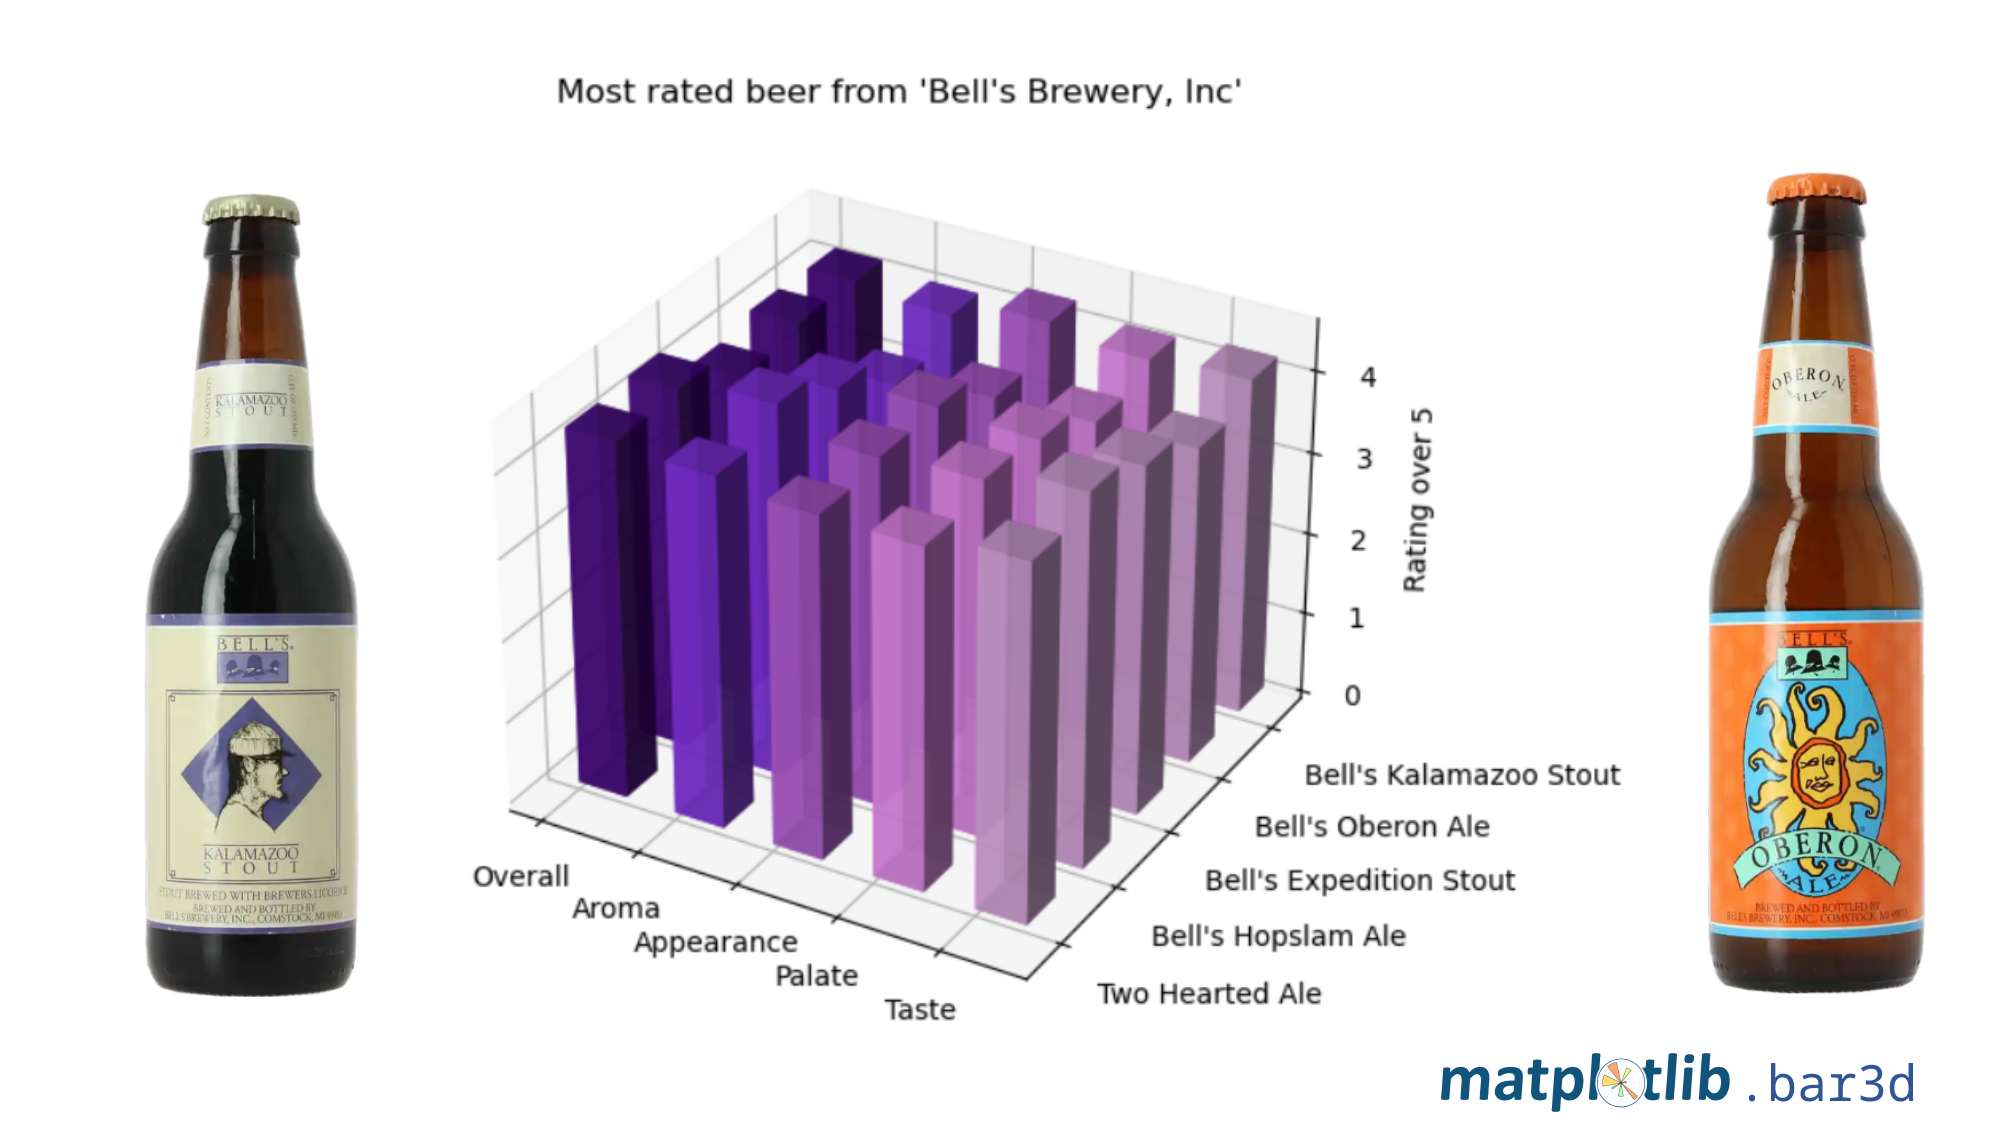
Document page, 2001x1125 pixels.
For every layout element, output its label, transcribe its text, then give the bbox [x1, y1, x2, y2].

text_box .bar3d [1722, 1044, 1964, 1119]
picture [141, 192, 367, 999]
picture [1708, 168, 1927, 1009]
picture [431, 48, 1734, 1116]
